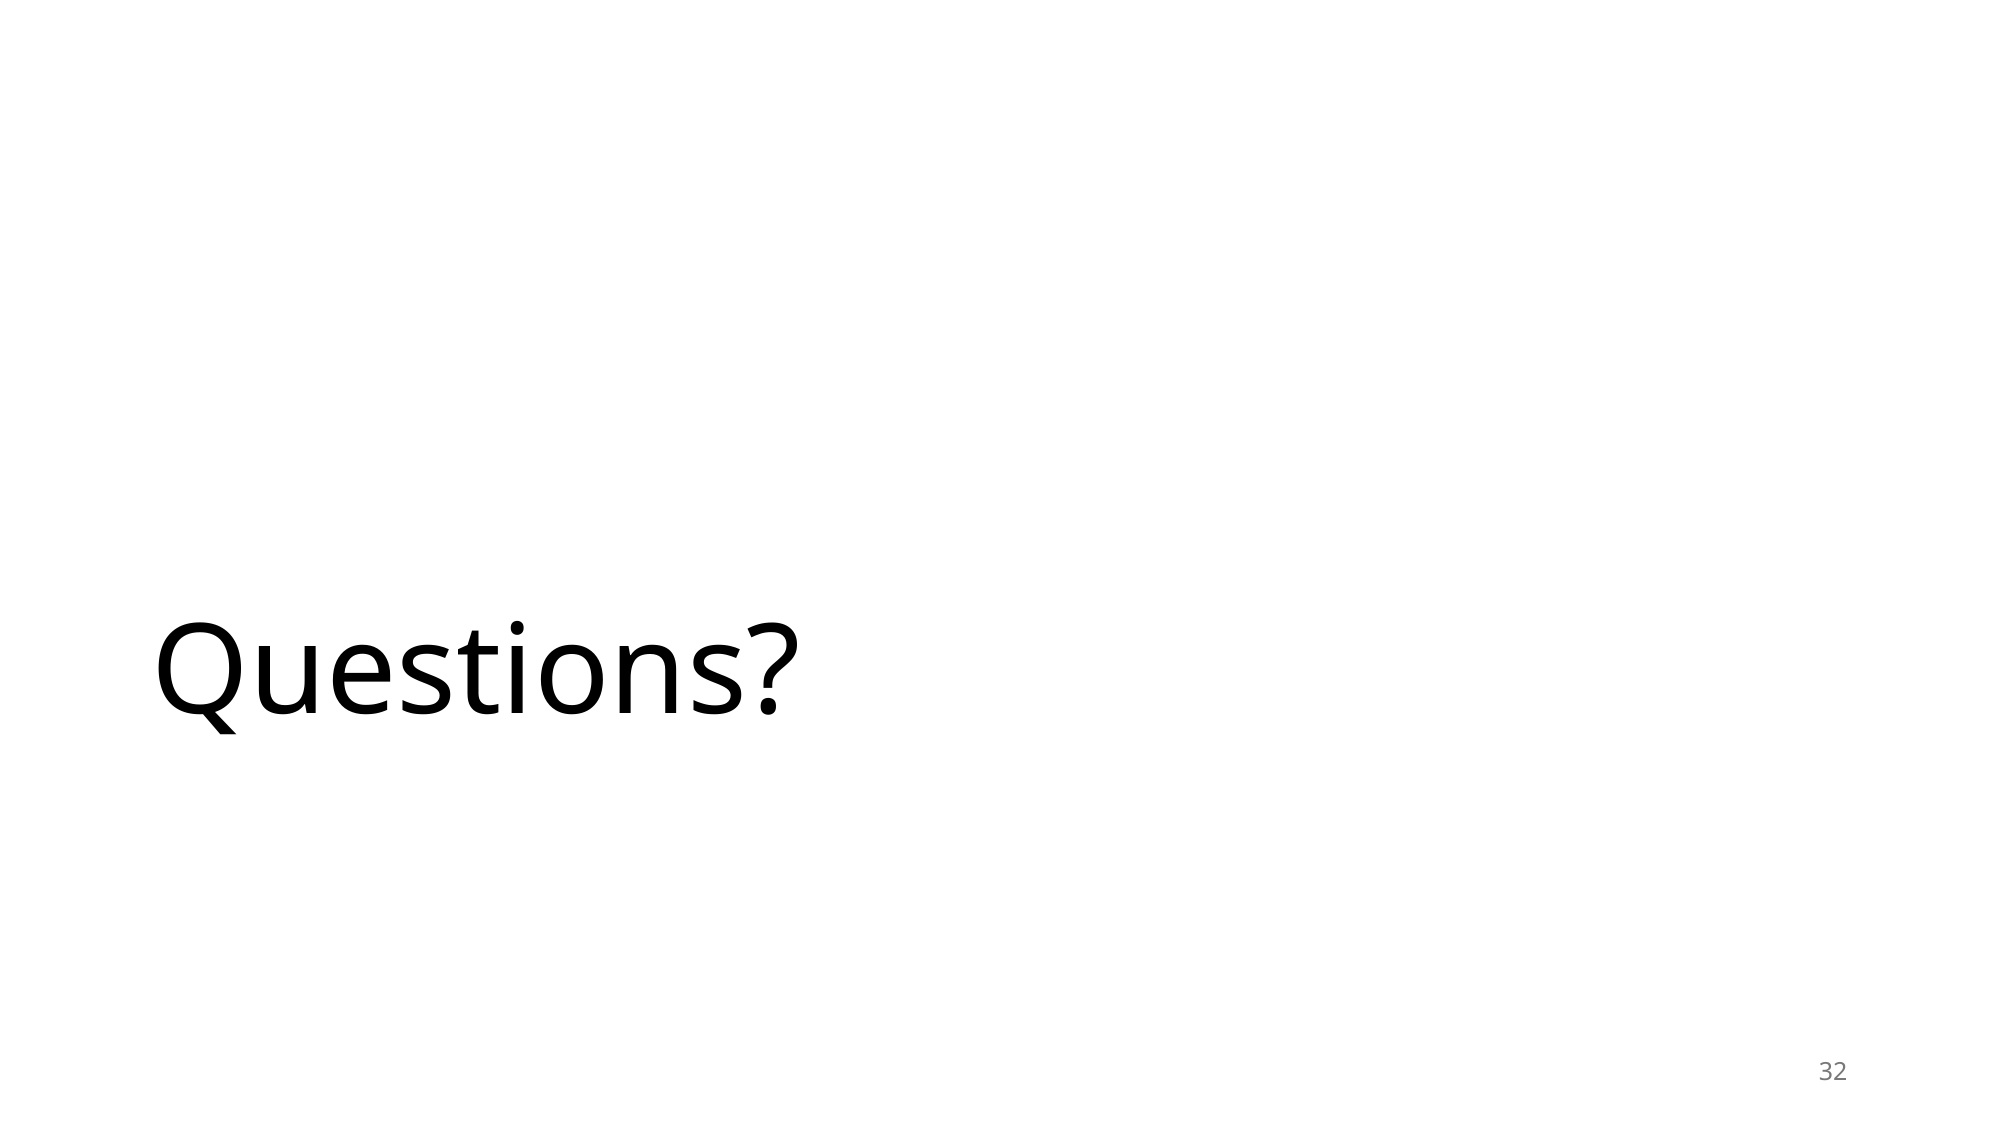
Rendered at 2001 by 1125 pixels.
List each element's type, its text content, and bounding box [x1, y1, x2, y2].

slide_number 32 [1412, 1042, 1863, 1103]
title Questions? [136, 280, 1862, 749]
